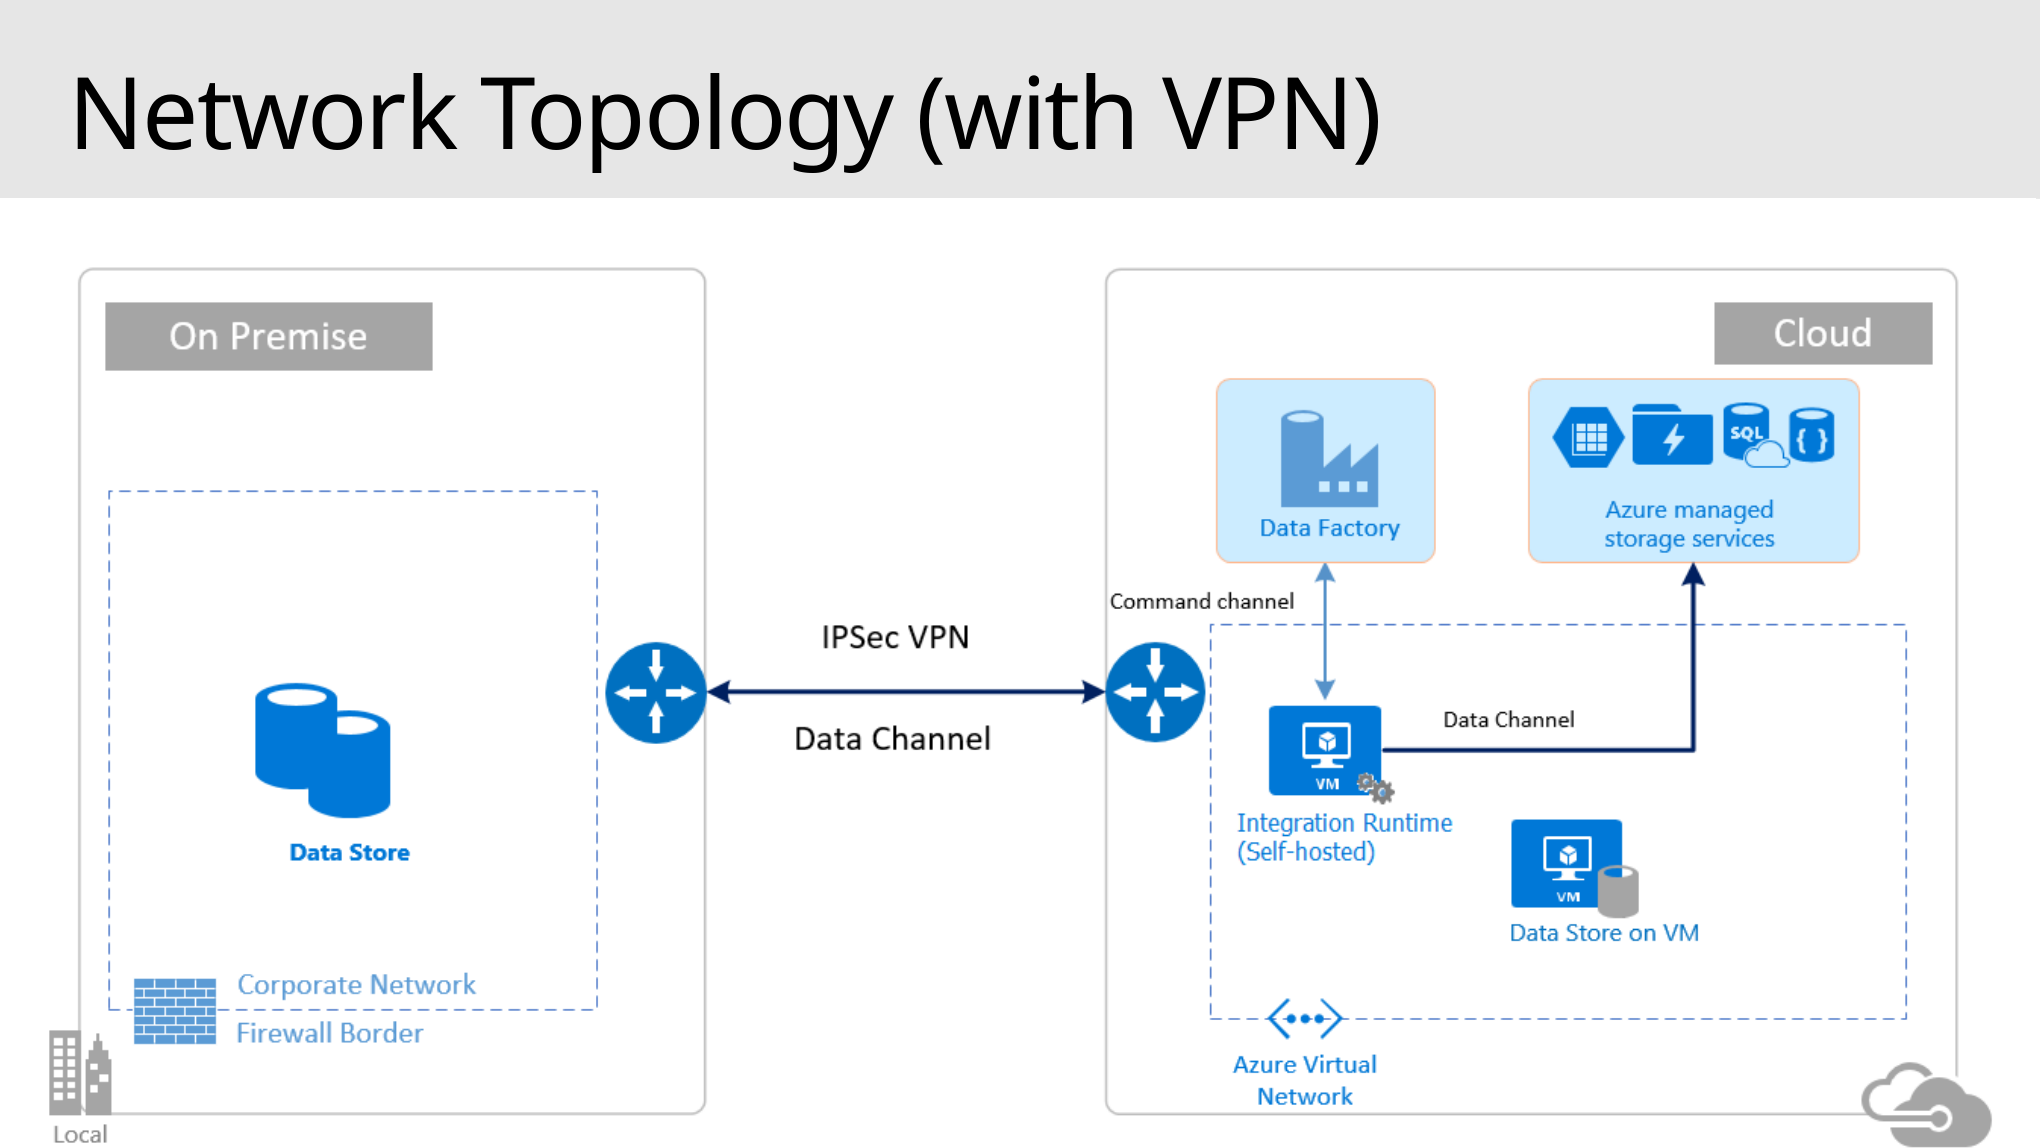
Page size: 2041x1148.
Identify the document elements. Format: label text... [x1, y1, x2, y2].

title Network Topology (with VPN) [45, 48, 1996, 198]
picture [0, 198, 2036, 1148]
